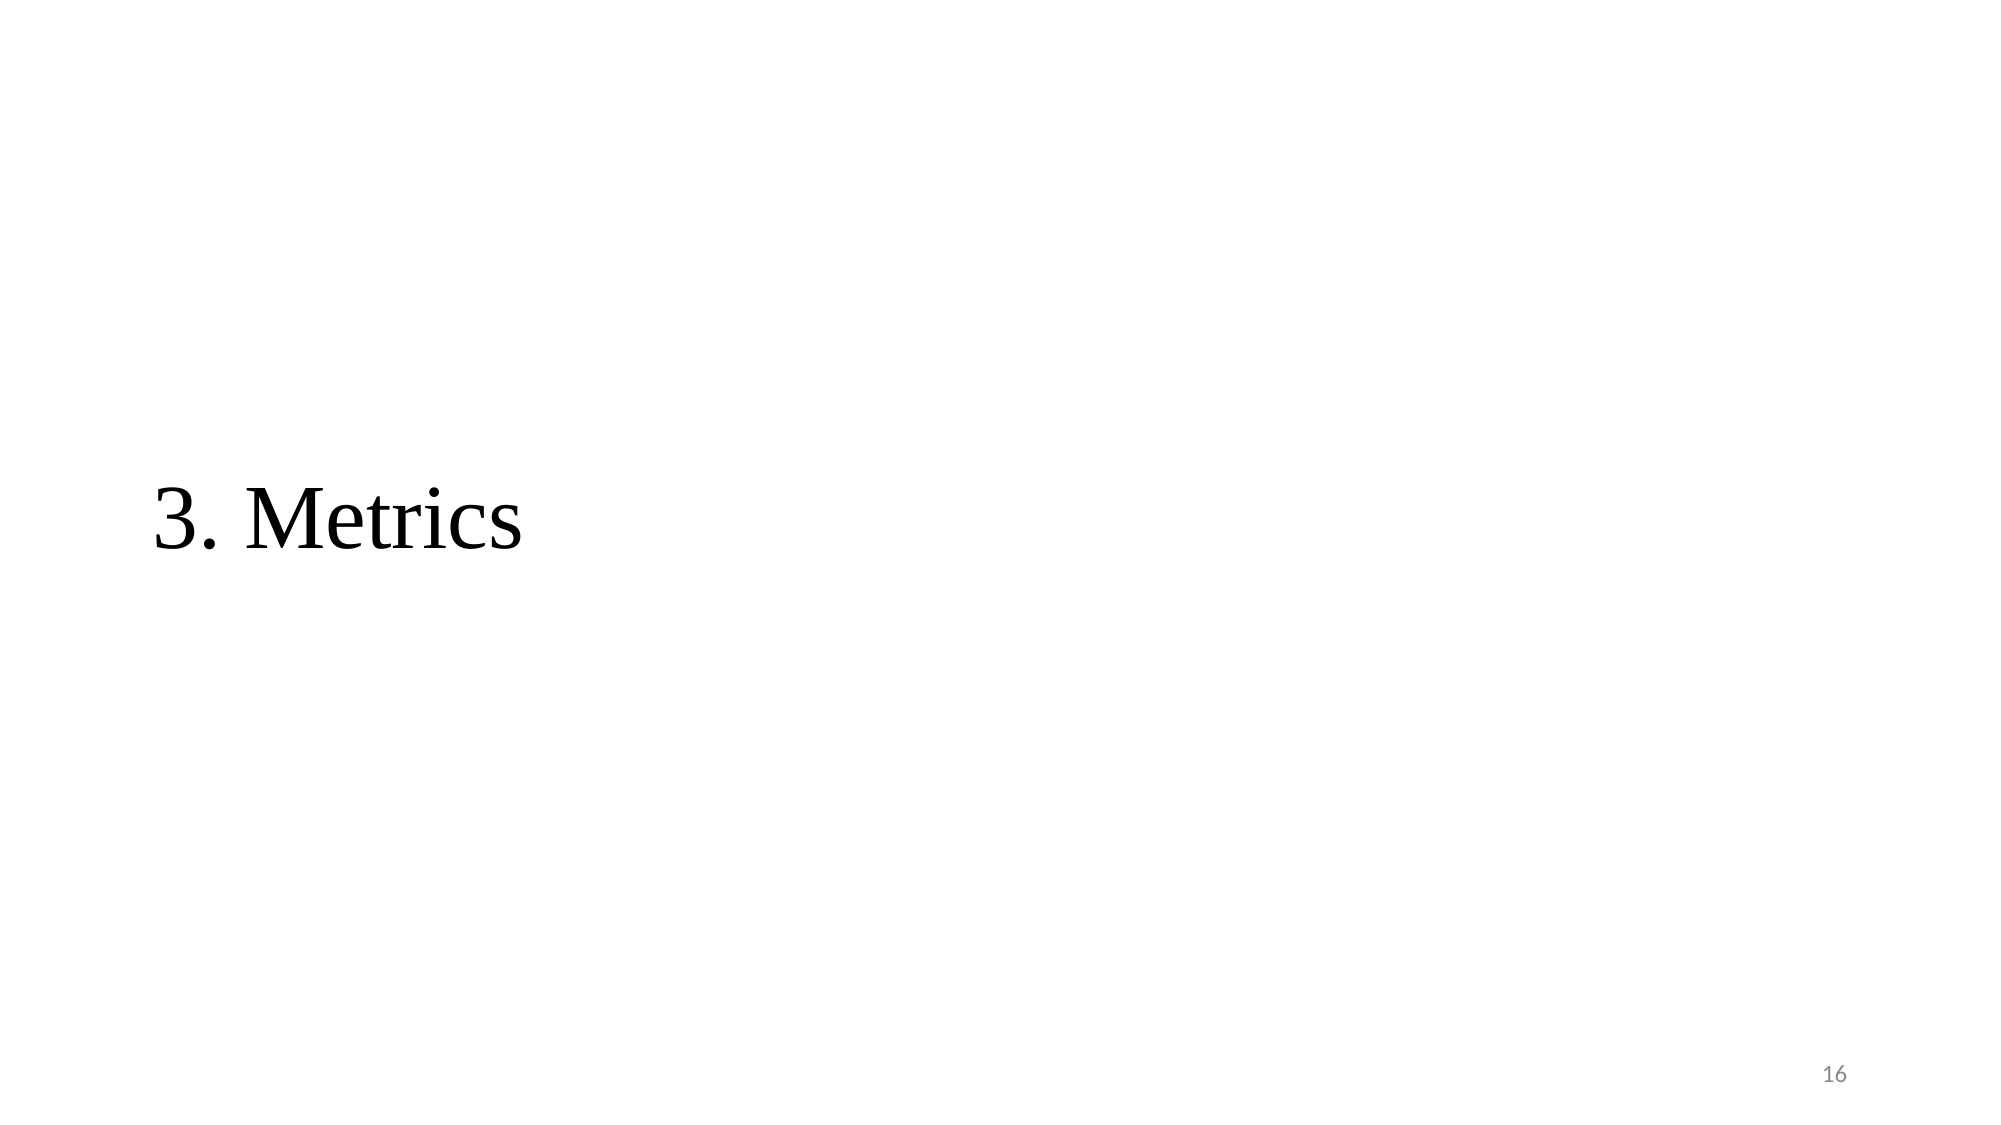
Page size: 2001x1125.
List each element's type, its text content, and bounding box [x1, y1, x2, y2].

slide_number 16 [1412, 1042, 1863, 1103]
title 3. Metrics [137, 410, 1863, 628]
